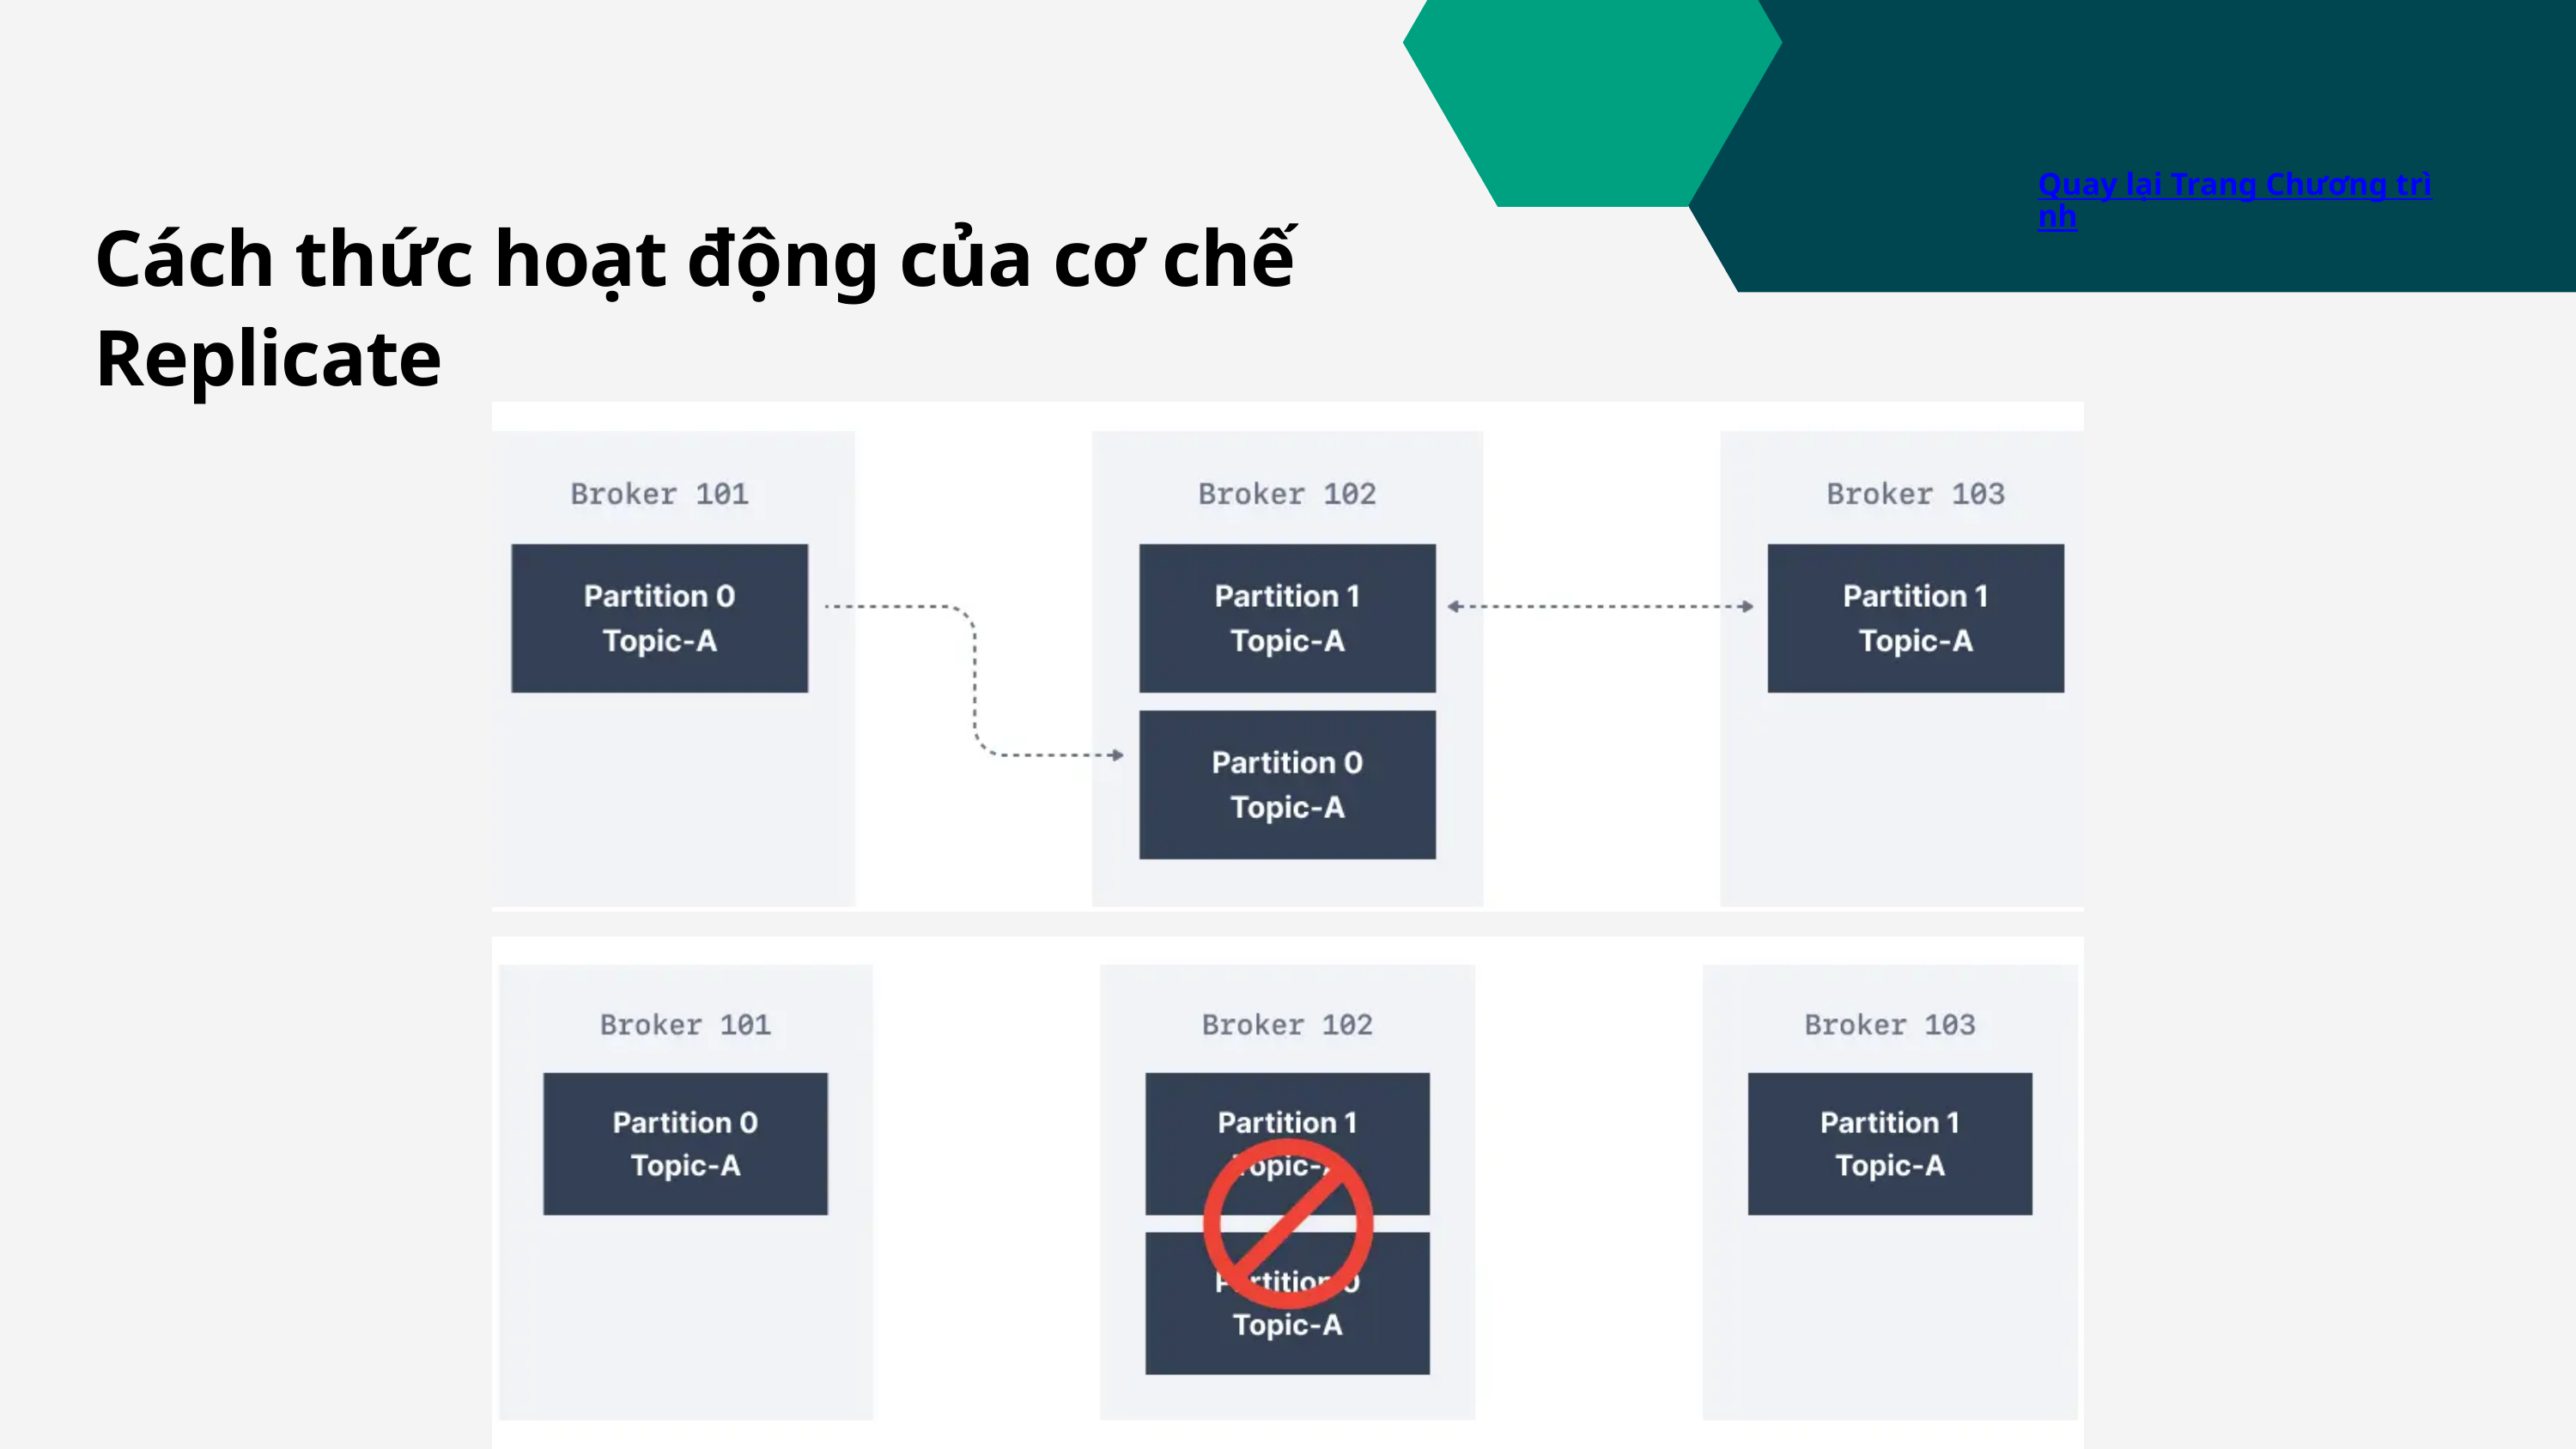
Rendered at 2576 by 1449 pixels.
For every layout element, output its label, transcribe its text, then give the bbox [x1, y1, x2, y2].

text_box [492, 402, 2084, 912]
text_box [1402, 0, 1783, 208]
text_box Cách thức hoạt động của cơ chế Replicate [94, 201, 1641, 402]
text_box [492, 937, 2084, 1449]
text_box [1485, 0, 2576, 293]
